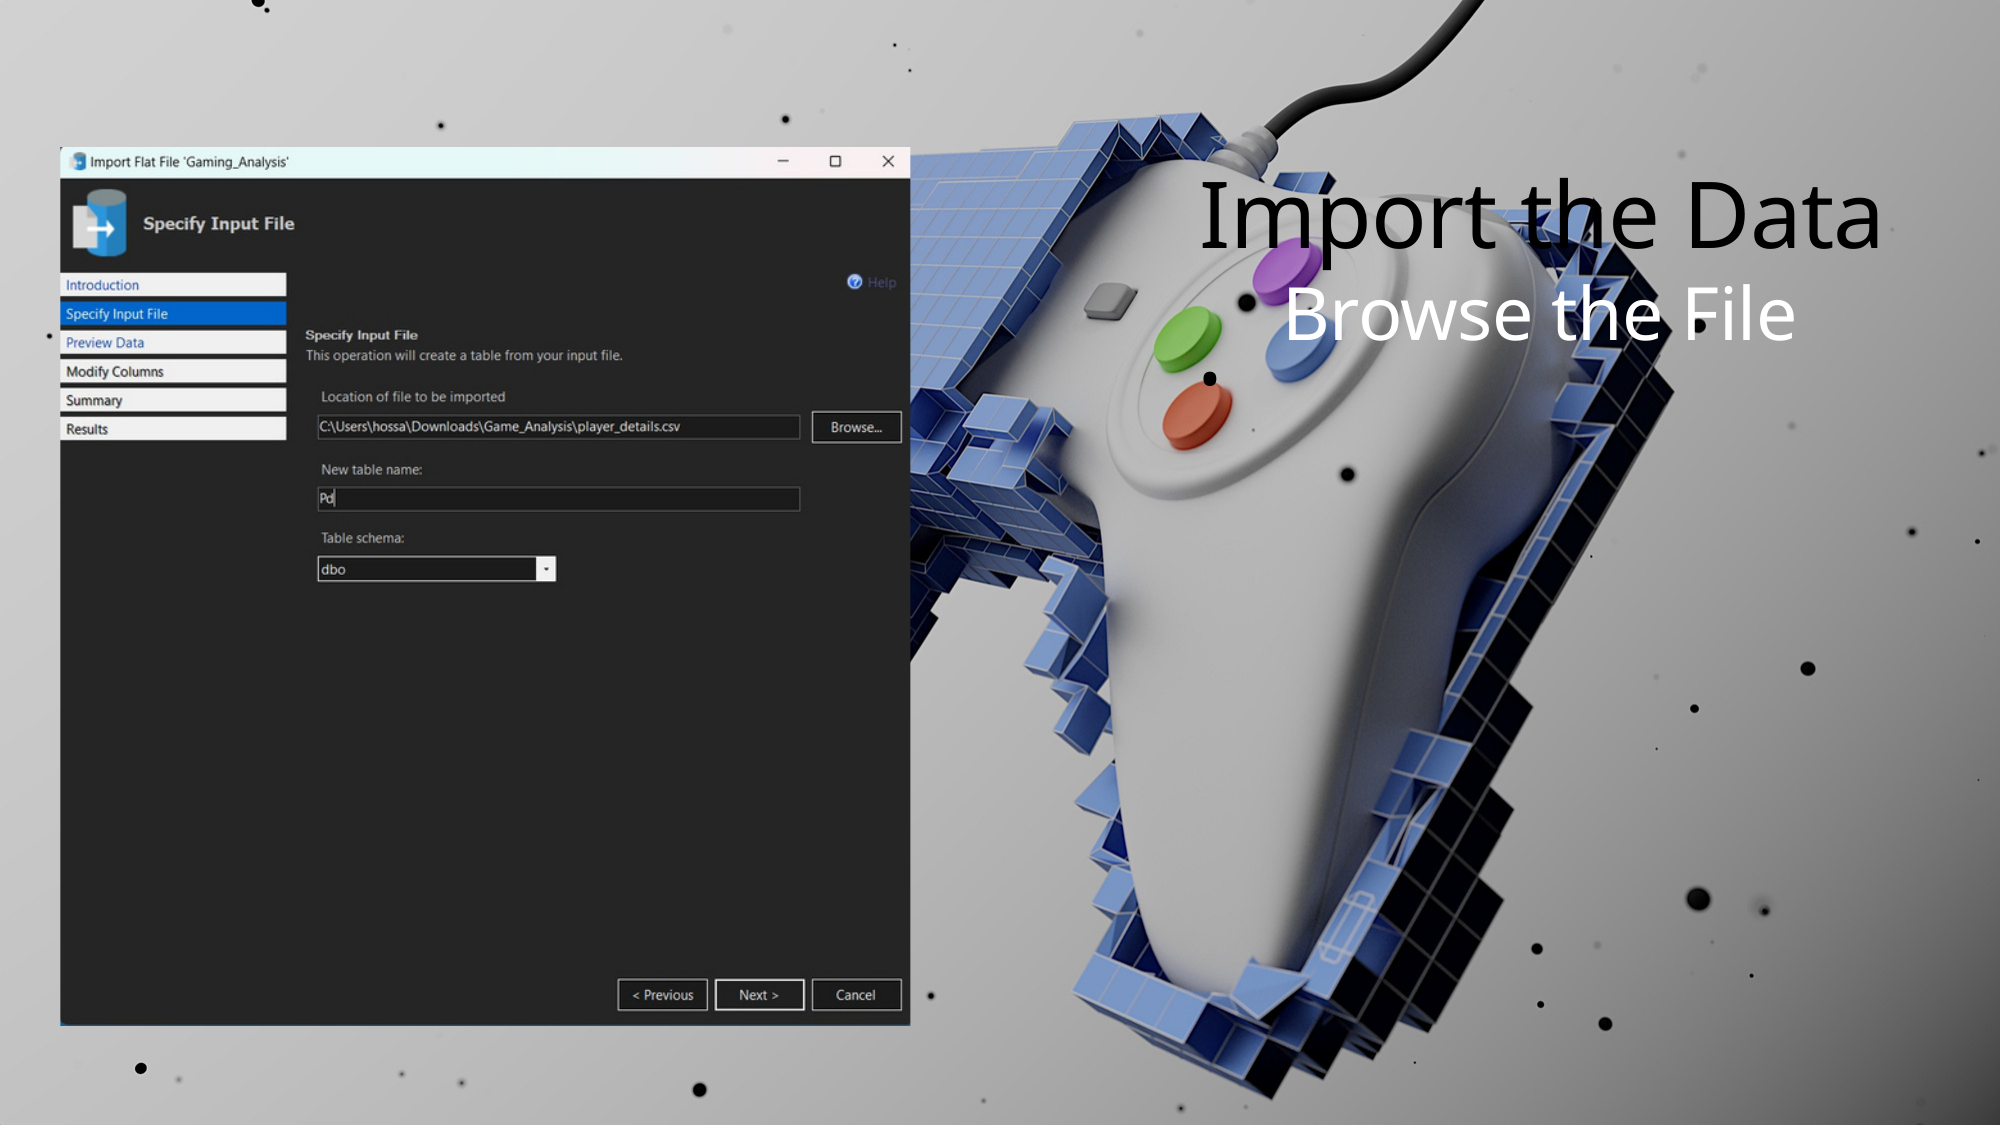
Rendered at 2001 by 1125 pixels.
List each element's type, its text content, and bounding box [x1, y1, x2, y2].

text_box [60, 147, 911, 1026]
text_box Browse the File [1282, 252, 1877, 356]
text_box Import the Data • [1199, 123, 1960, 412]
text_box [0, 0, 2000, 1125]
